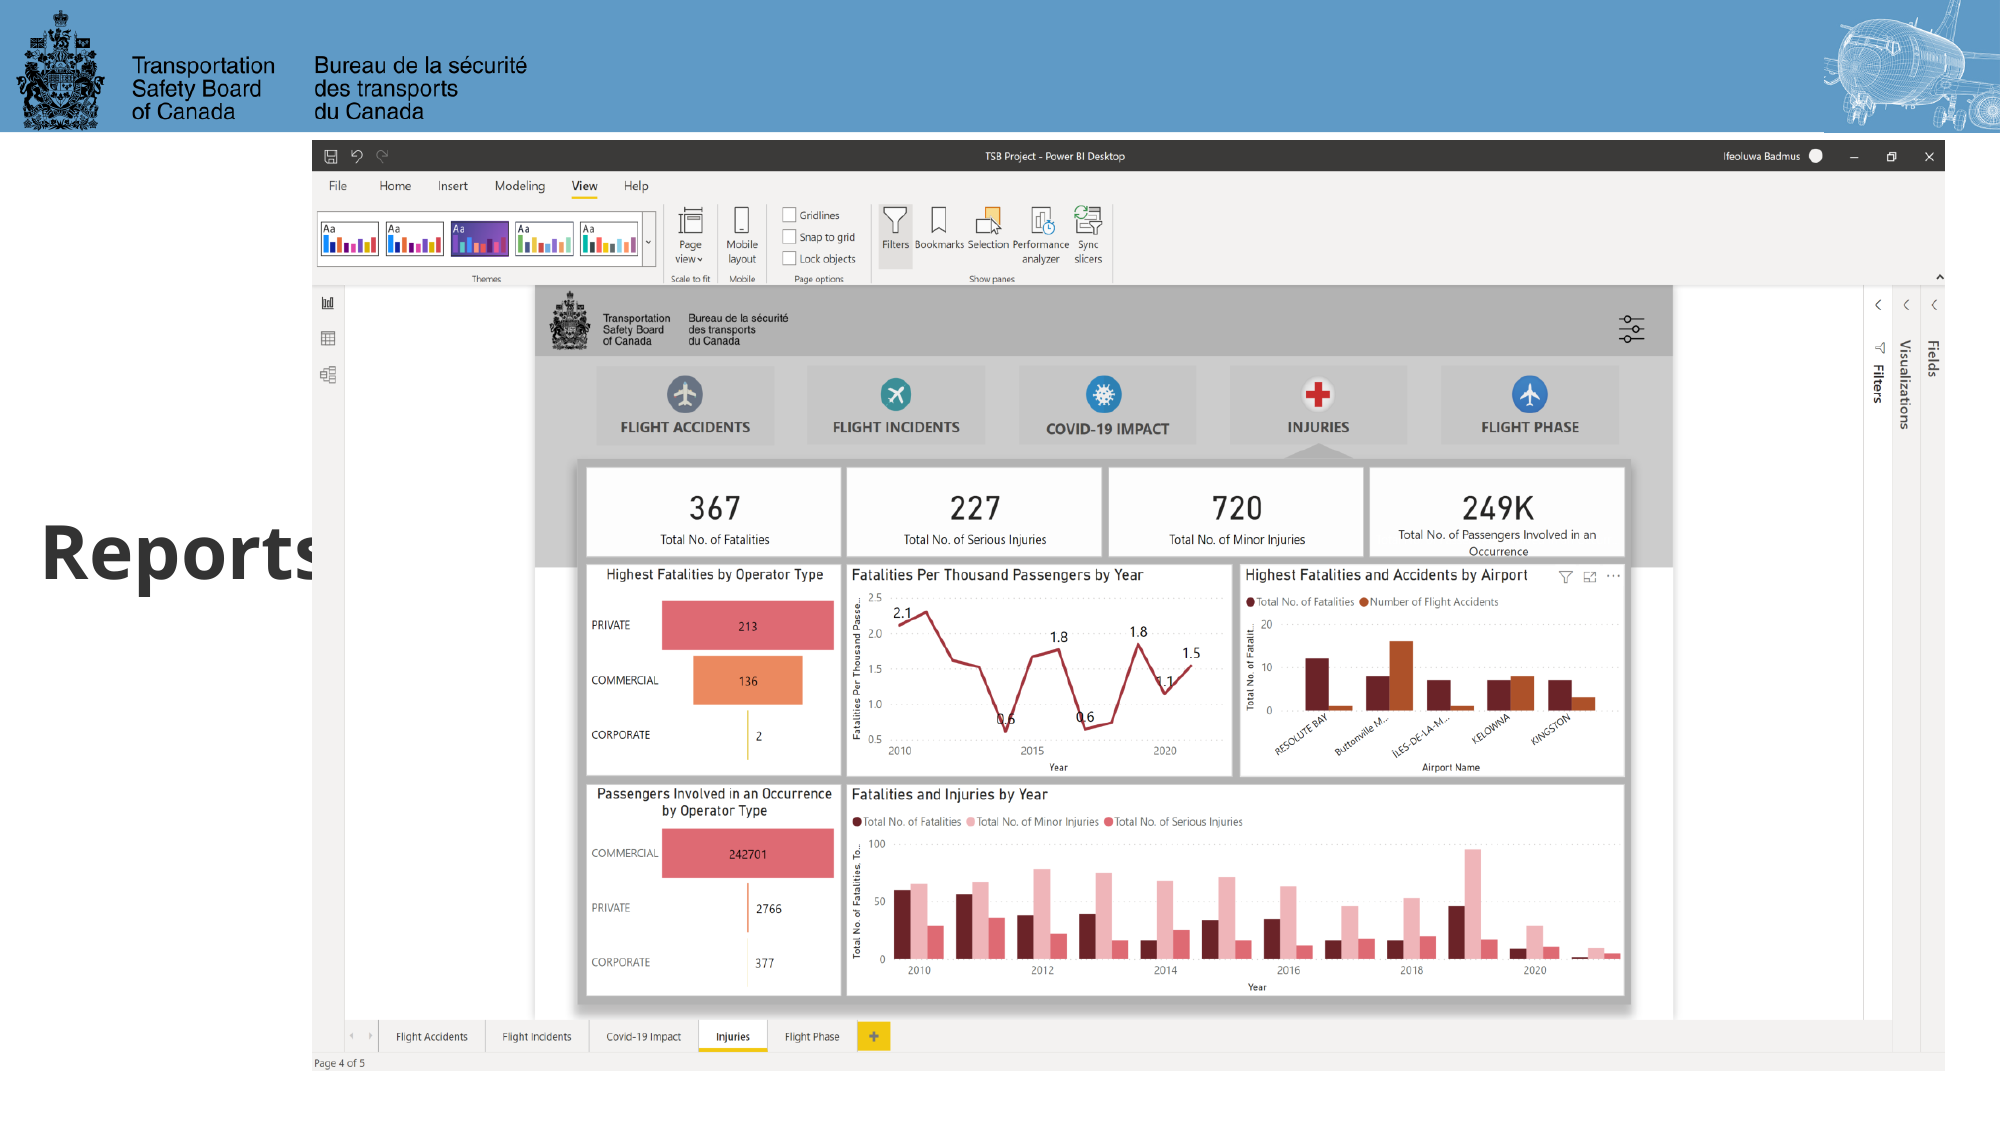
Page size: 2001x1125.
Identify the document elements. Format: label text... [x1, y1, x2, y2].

picture [312, 140, 1945, 1071]
list Reports [0, 442, 312, 668]
picture [12, 7, 544, 133]
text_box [0, 0, 2000, 133]
